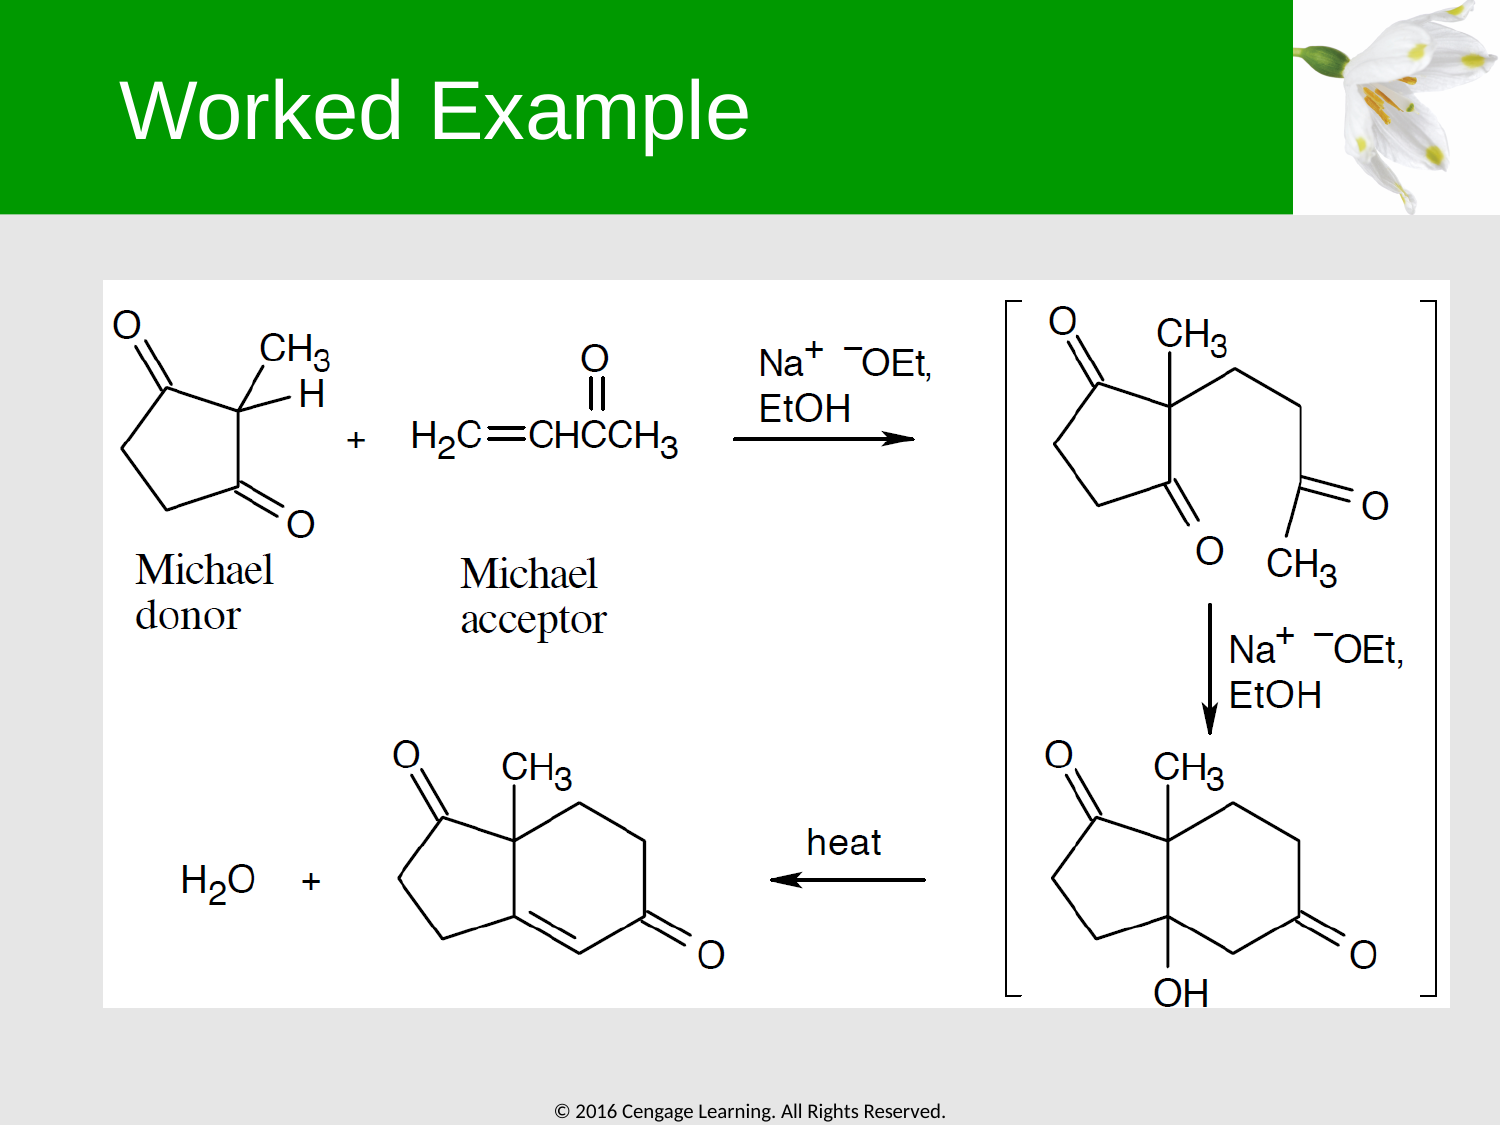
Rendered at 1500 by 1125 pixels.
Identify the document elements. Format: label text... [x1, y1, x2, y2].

picture [1293, 0, 1500, 215]
title Worked Example [102, 0, 1288, 213]
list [102, 279, 1451, 1008]
